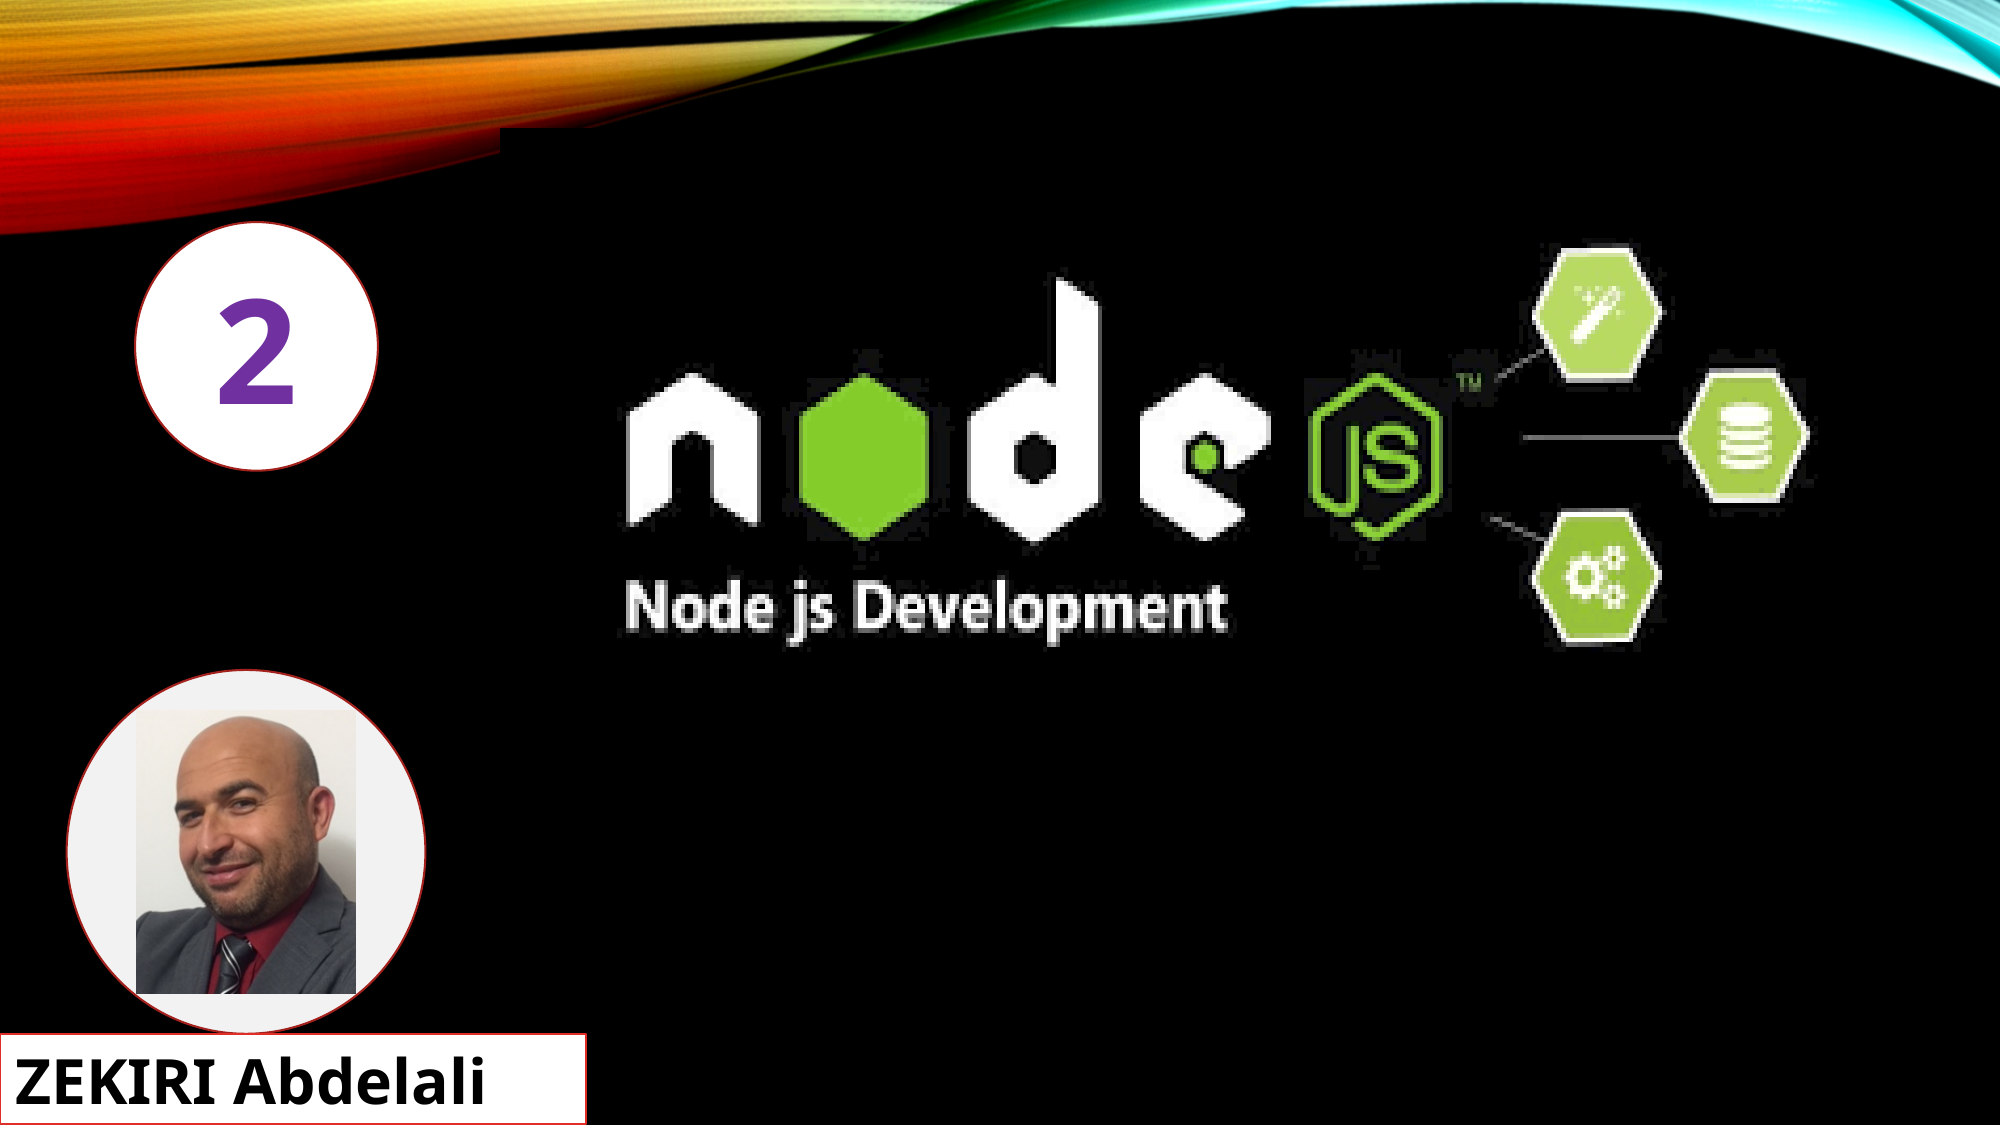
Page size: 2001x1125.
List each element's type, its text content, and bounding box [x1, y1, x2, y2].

picture [0, 0, 2000, 947]
text_box ZEKIRI Abdelali [0, 1033, 587, 1125]
text_box 2 [134, 221, 379, 472]
text_box [65, 668, 427, 1033]
picture [136, 710, 356, 994]
